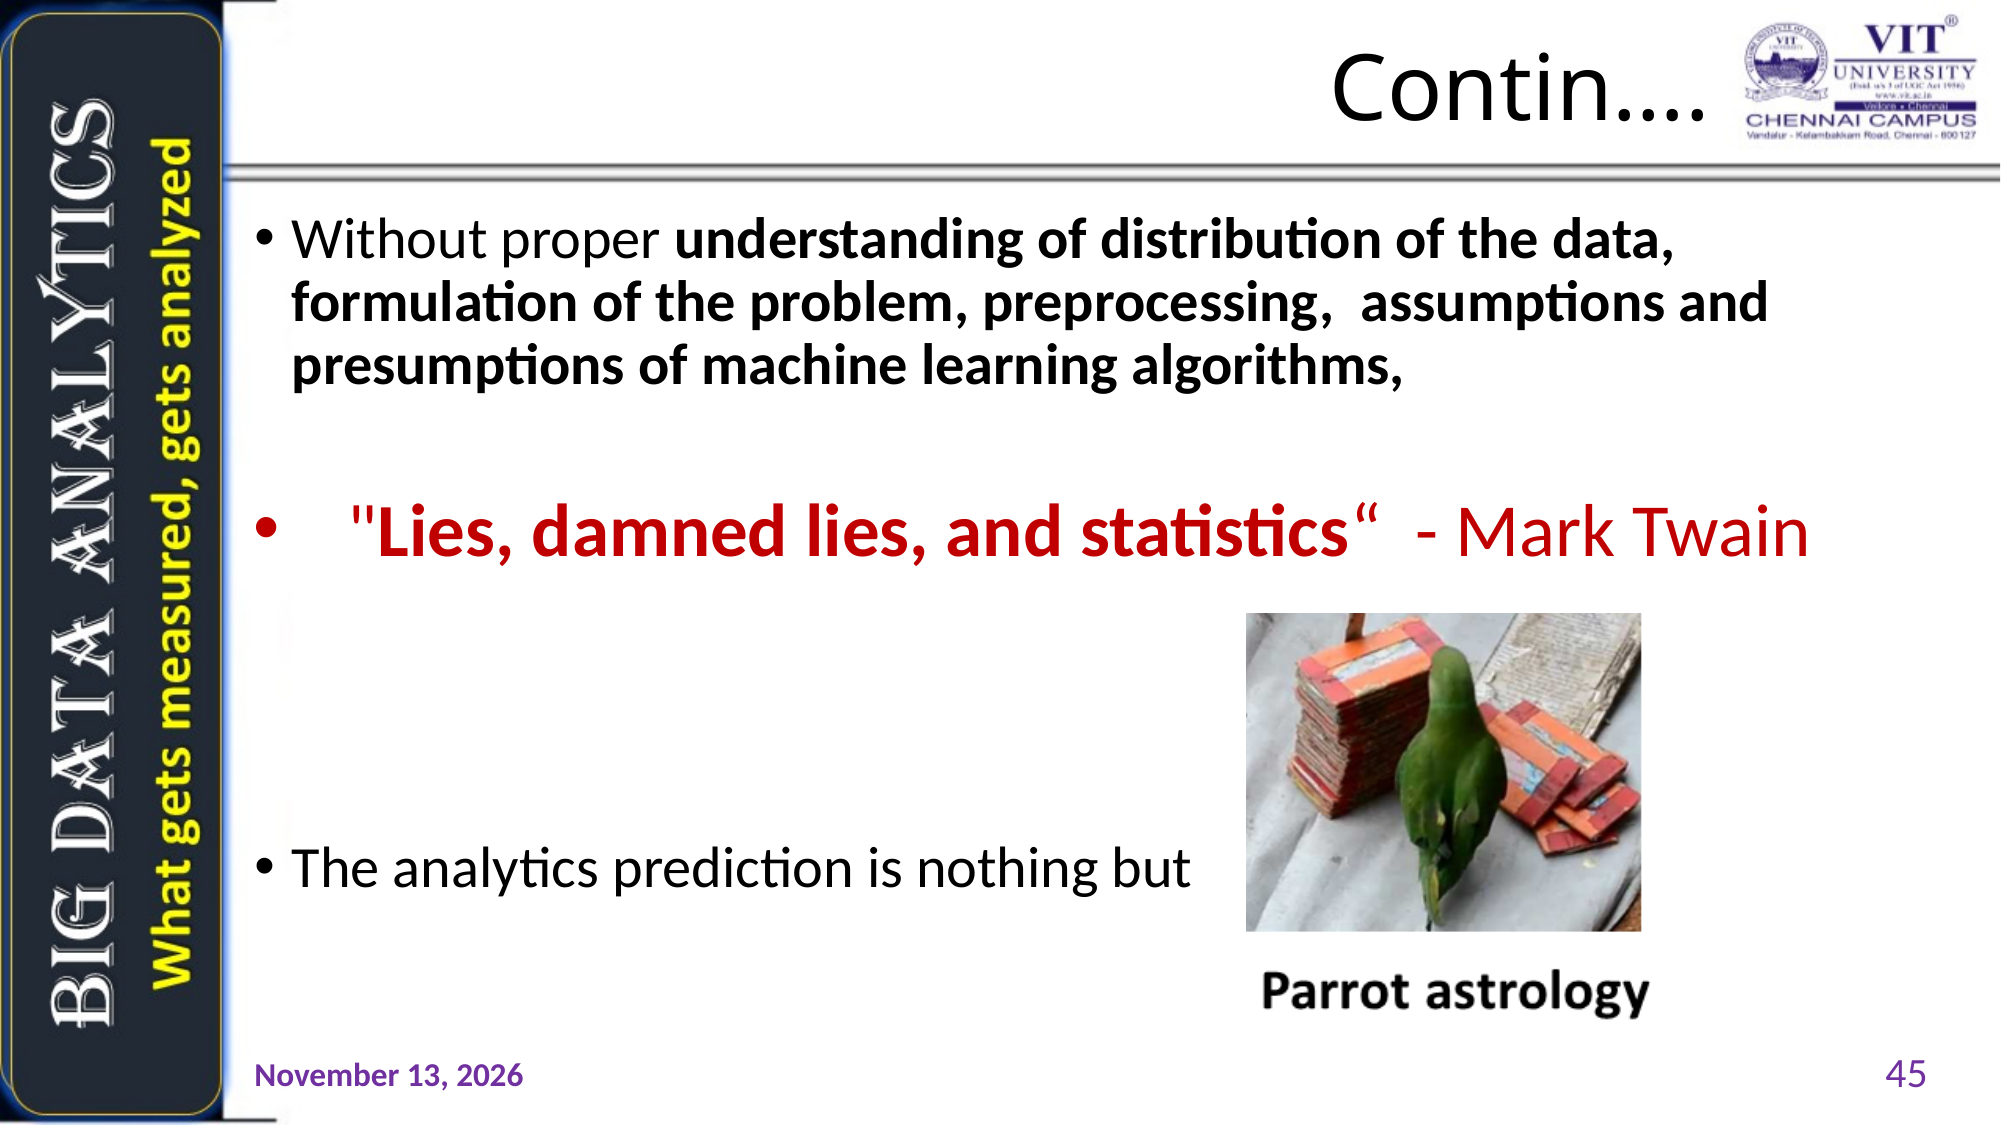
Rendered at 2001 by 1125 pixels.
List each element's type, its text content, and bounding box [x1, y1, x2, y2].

title Contin…. [239, 16, 1725, 167]
slide_number 45 [1778, 1040, 1943, 1103]
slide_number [239, 1042, 588, 1103]
text_box "Lies, damned lies, and statistics“ - Mark Twain [238, 464, 1880, 588]
picture [0, 0, 2001, 1125]
list Without proper understanding of distribution of the data, formulation of the problem, preprocessing, assumptions and presumptions of machine learning algorithms, The analytics prediction is nothing but [239, 200, 1965, 1017]
